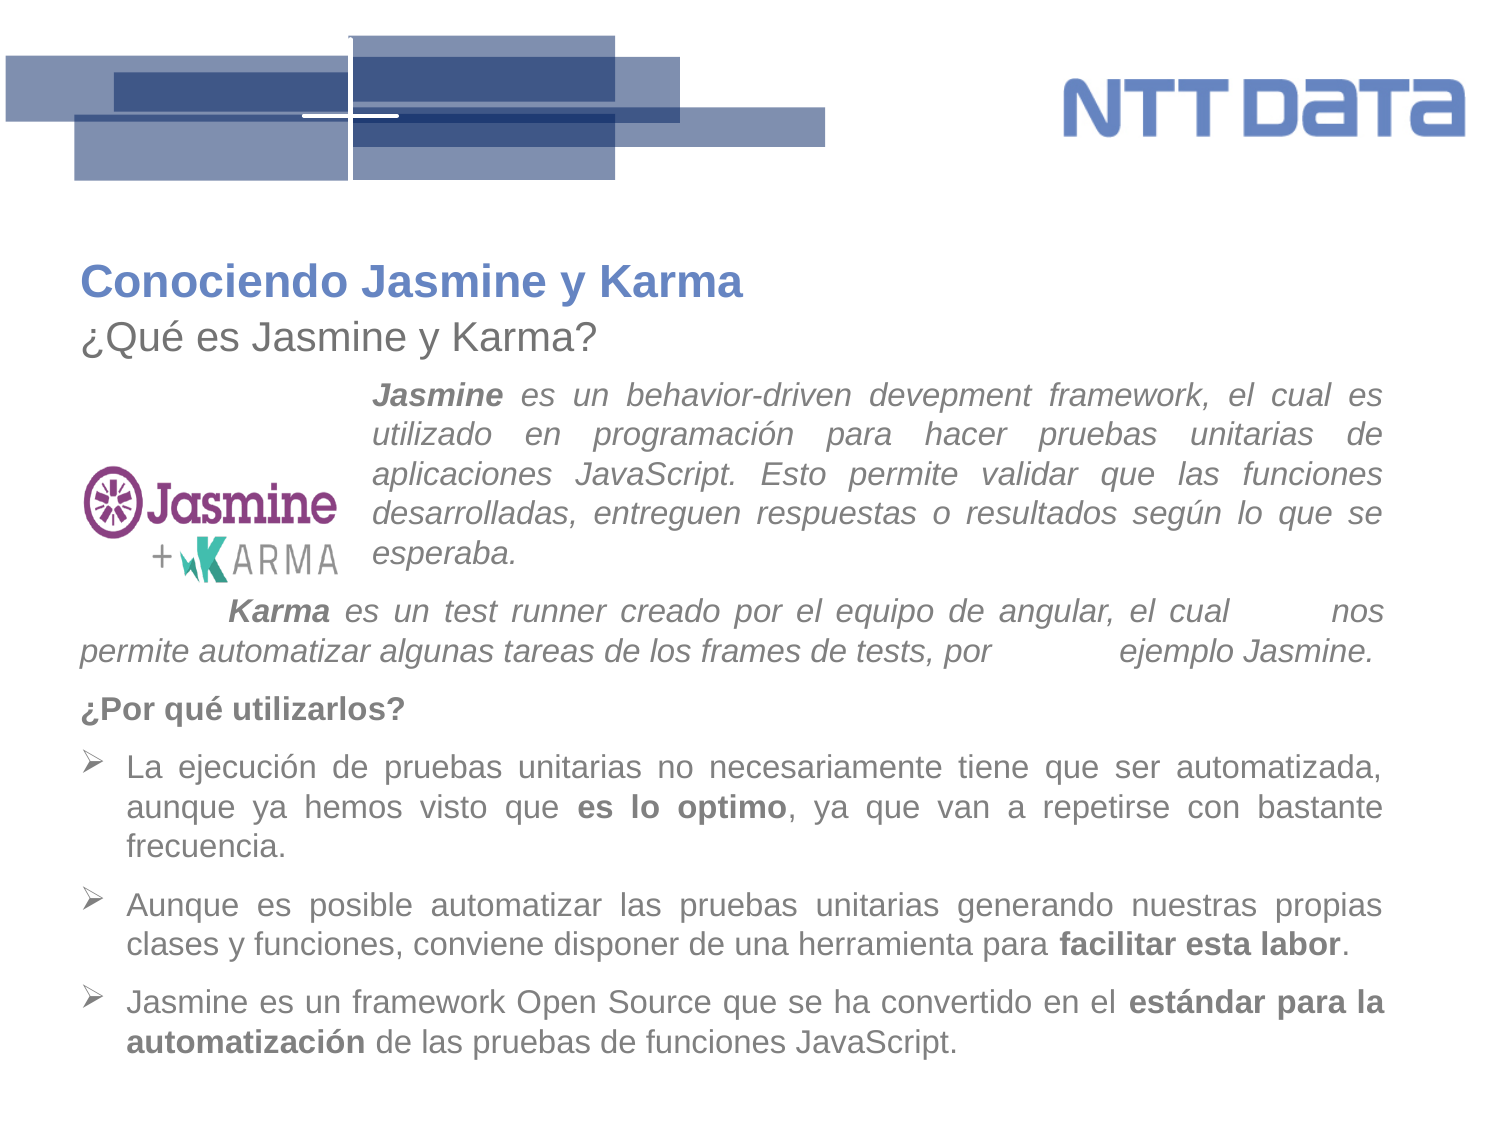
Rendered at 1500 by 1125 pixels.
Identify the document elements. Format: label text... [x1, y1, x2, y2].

picture [1063, 78, 1466, 138]
list ¿Qué es Jasmine y Karma? [64, 302, 1424, 374]
picture [76, 455, 348, 587]
title Conociendo Jasmine y Karma [64, 243, 1424, 302]
list Jasmine es un behavior-driven devepment framework, el cual es utilizado en programación para hacer pruebas unitarias de aplicaciones JavaScript. Esto permite validar que las funciones desarrolladas, entreguen respuestas o resultados según lo que se esperaba. Karma es un test runner creado por el equipo de angular, el cual nos permite automatizar algunas tareas de los frames de tests, por ejemplo Jasmine. ¿Por qué utilizarlos? La ejecución de pruebas unitarias no necesariamente tiene que ser automatizada, aunque ya hemos visto que es lo optimo, ya que van a repetirse con bastante frecuencia. Aunque es posible automatizar las pruebas unitarias generando nuestras propias clases y funciones, conviene disponer de una herramienta para facilitar esta labor. Jasmine es un framework Open Source que se ha convertido en el estándar para la automatización de las pruebas de funciones JavaScript. [64, 373, 1400, 1106]
